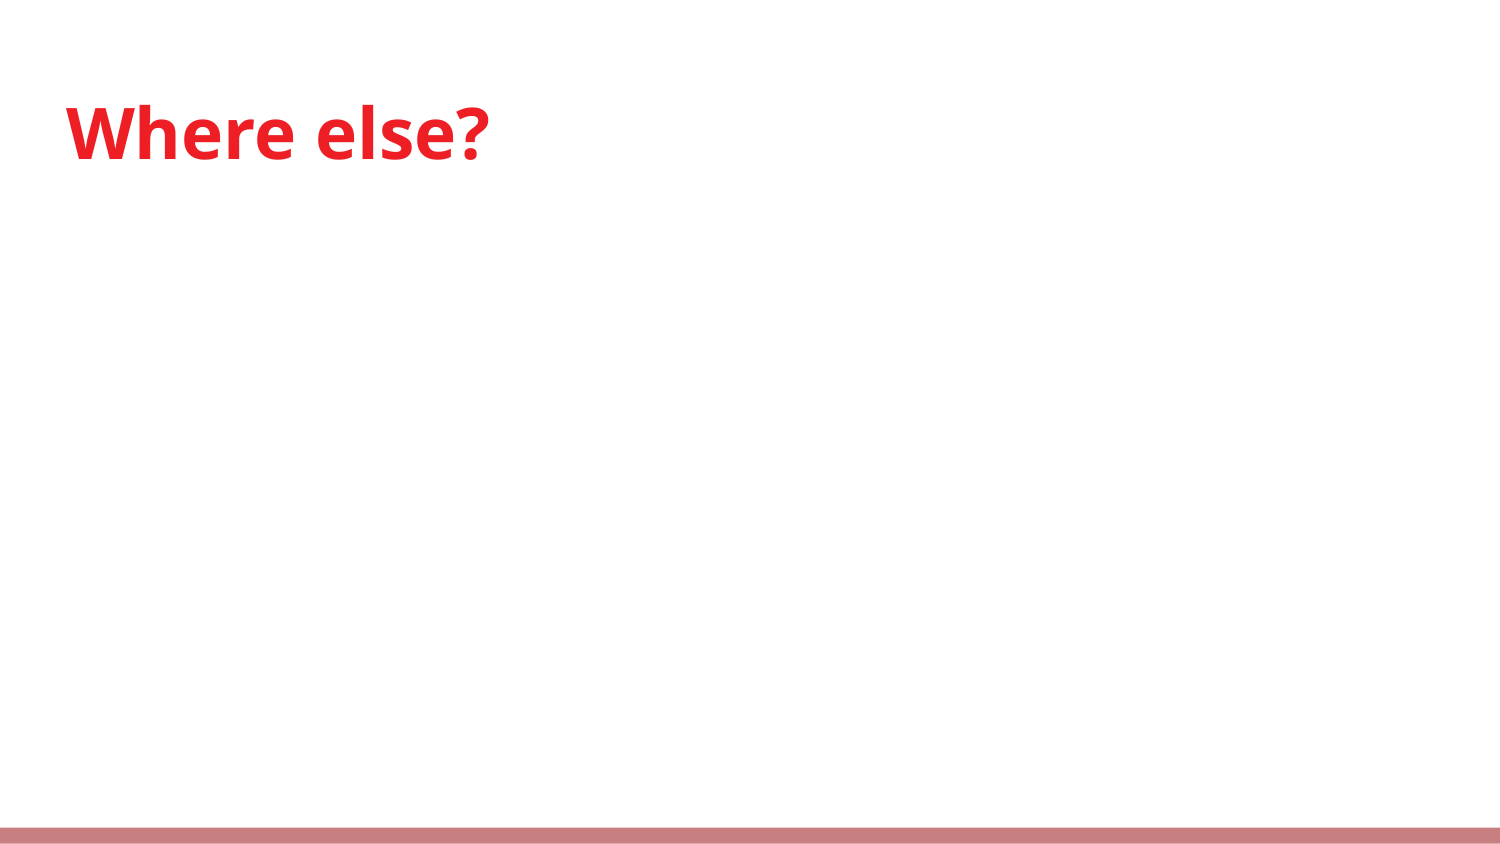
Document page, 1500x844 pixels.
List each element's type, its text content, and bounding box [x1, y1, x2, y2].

title Where else? [51, 72, 1449, 189]
